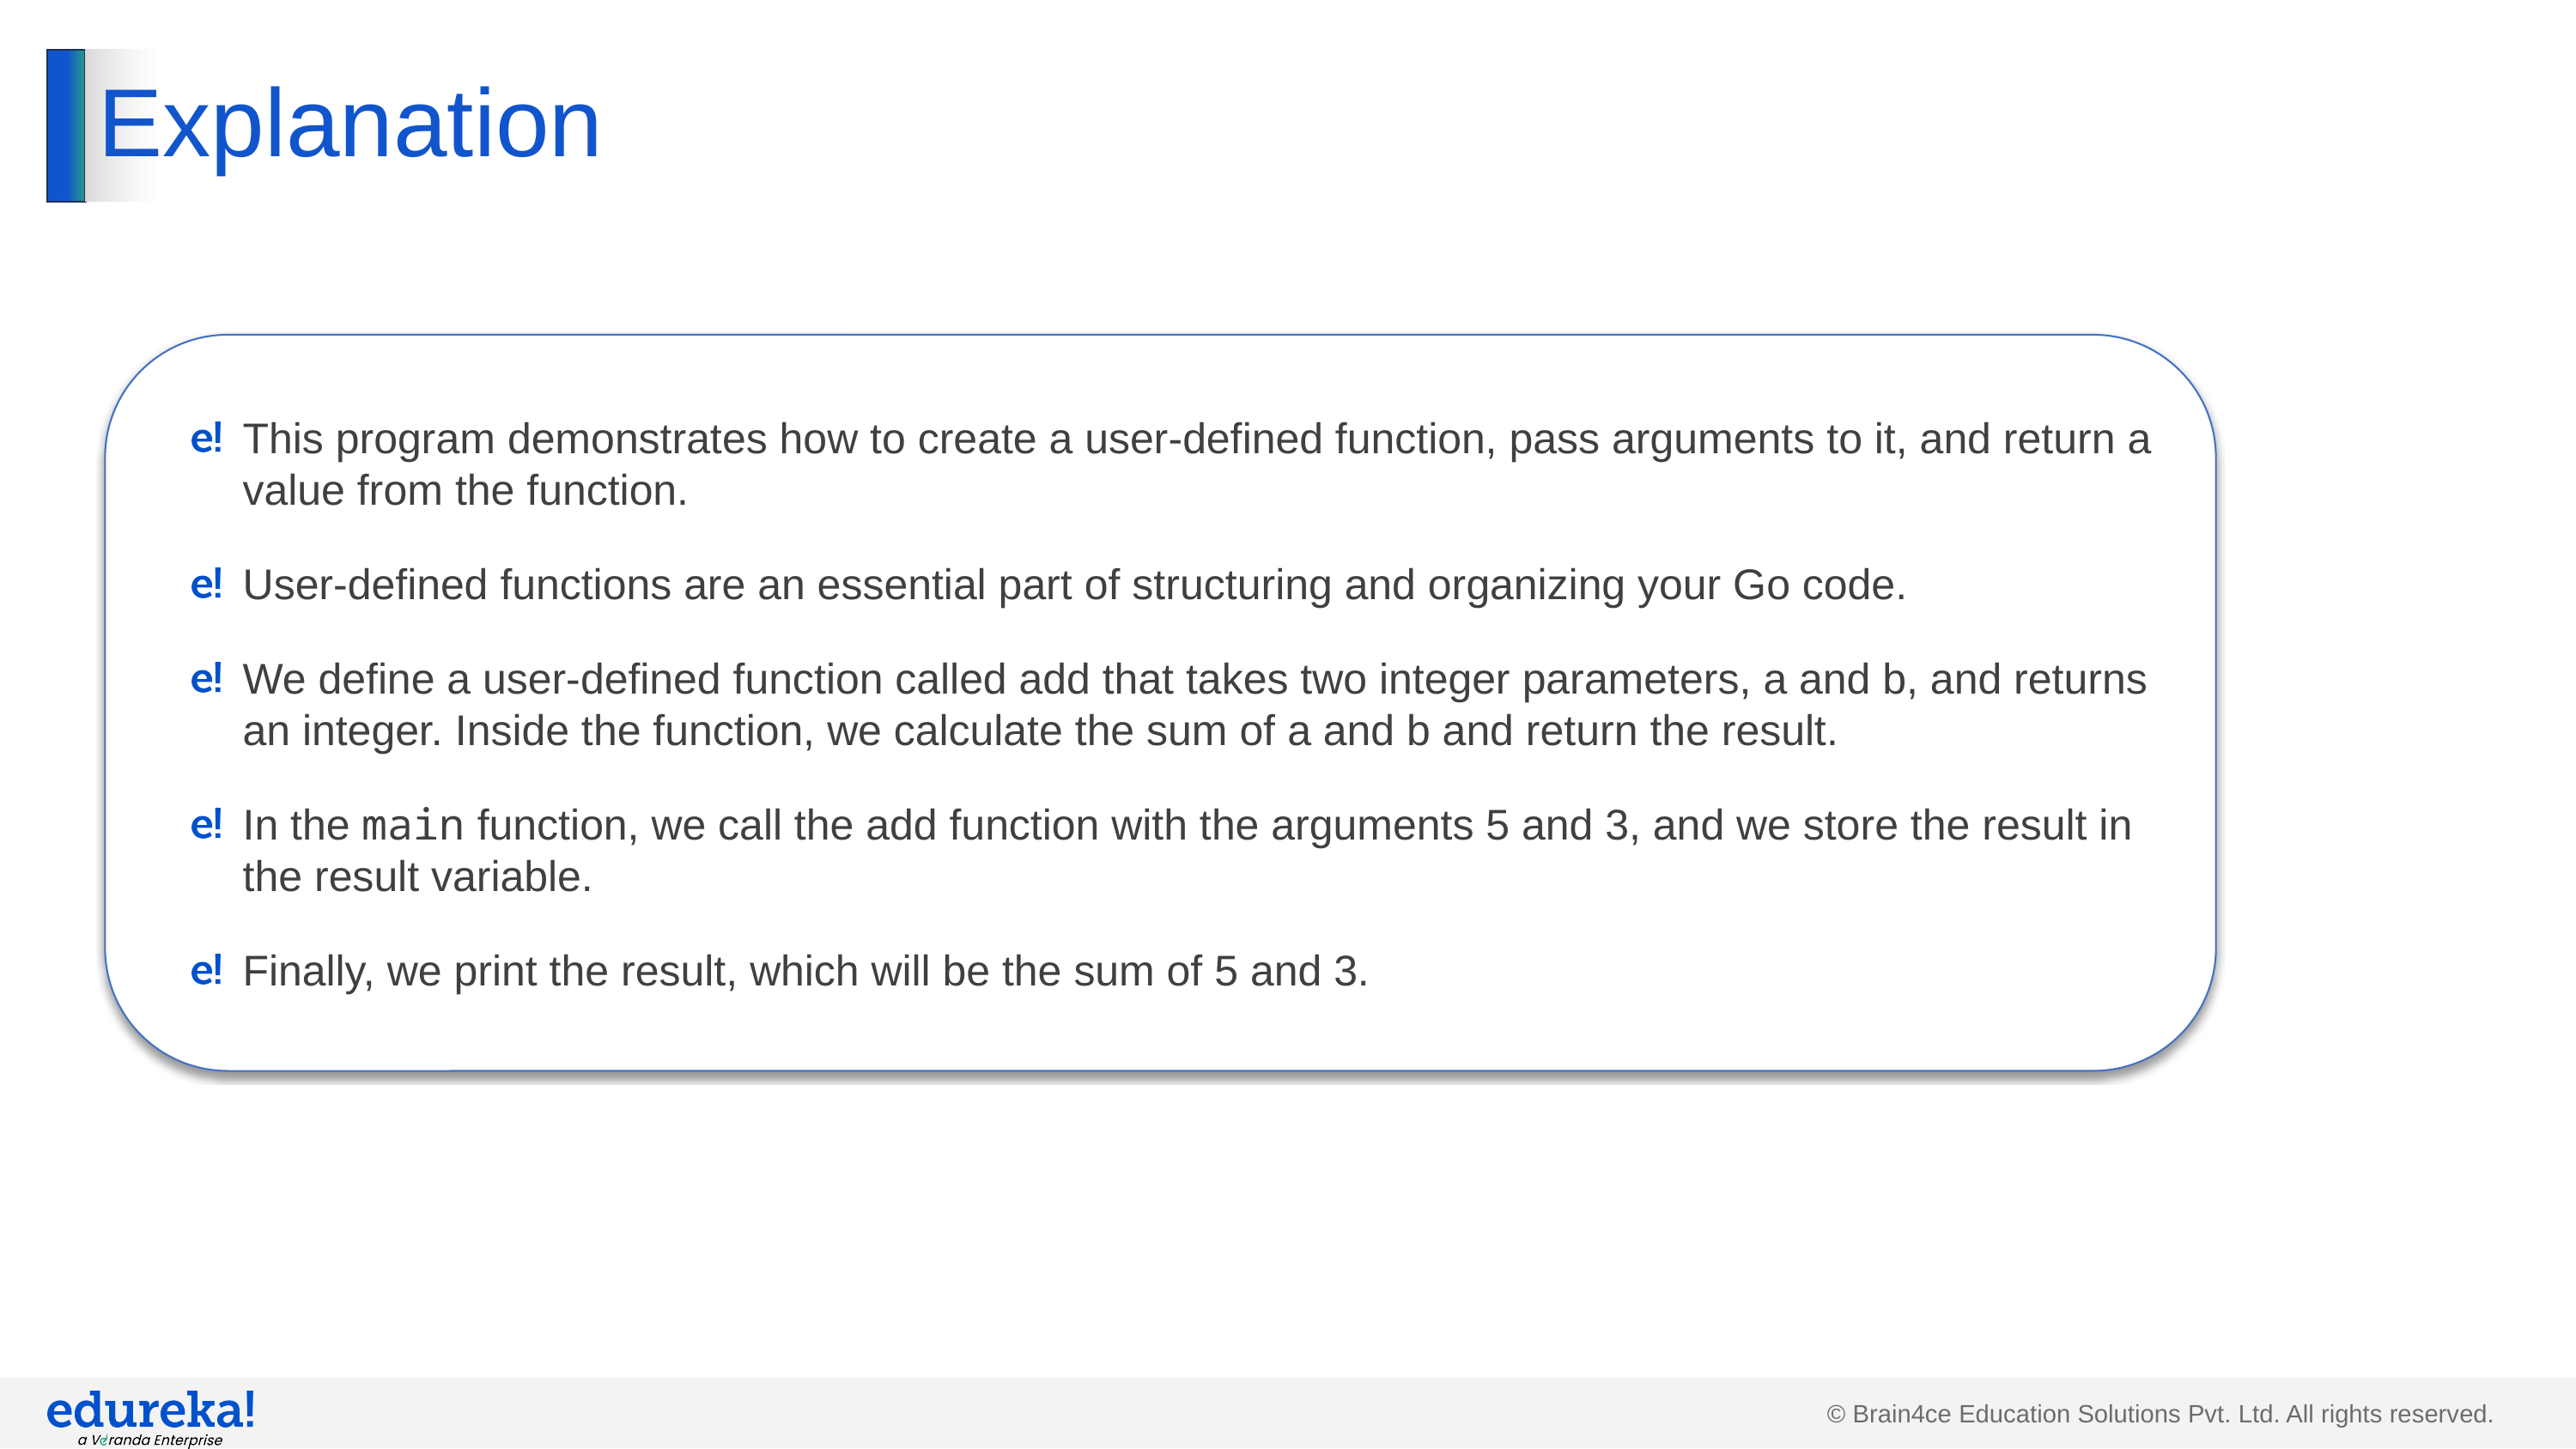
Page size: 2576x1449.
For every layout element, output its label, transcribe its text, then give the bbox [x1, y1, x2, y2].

picture [191, 662, 221, 693]
picture [47, 1391, 253, 1449]
text_box This program demonstrates how to create a user-defined function, pass arguments to it, and return a value from the function. User-defined functions are an essential part of structuring and organizing your Go code. We define a user-defined function called add that takes two integer parameters, a and b, and returns an integer. Inside the function, we calculate the sum of a and b and return the result. In the main function, we call the add function with the arguments 5 and 3, and we store the result in the result variable. Finally, we print the result, which will be the sum of 5 and 3. [105, 334, 2216, 1071]
title Explanation [85, 49, 2491, 202]
picture [191, 567, 221, 598]
picture [191, 808, 221, 839]
picture [191, 954, 221, 985]
picture [191, 421, 221, 452]
